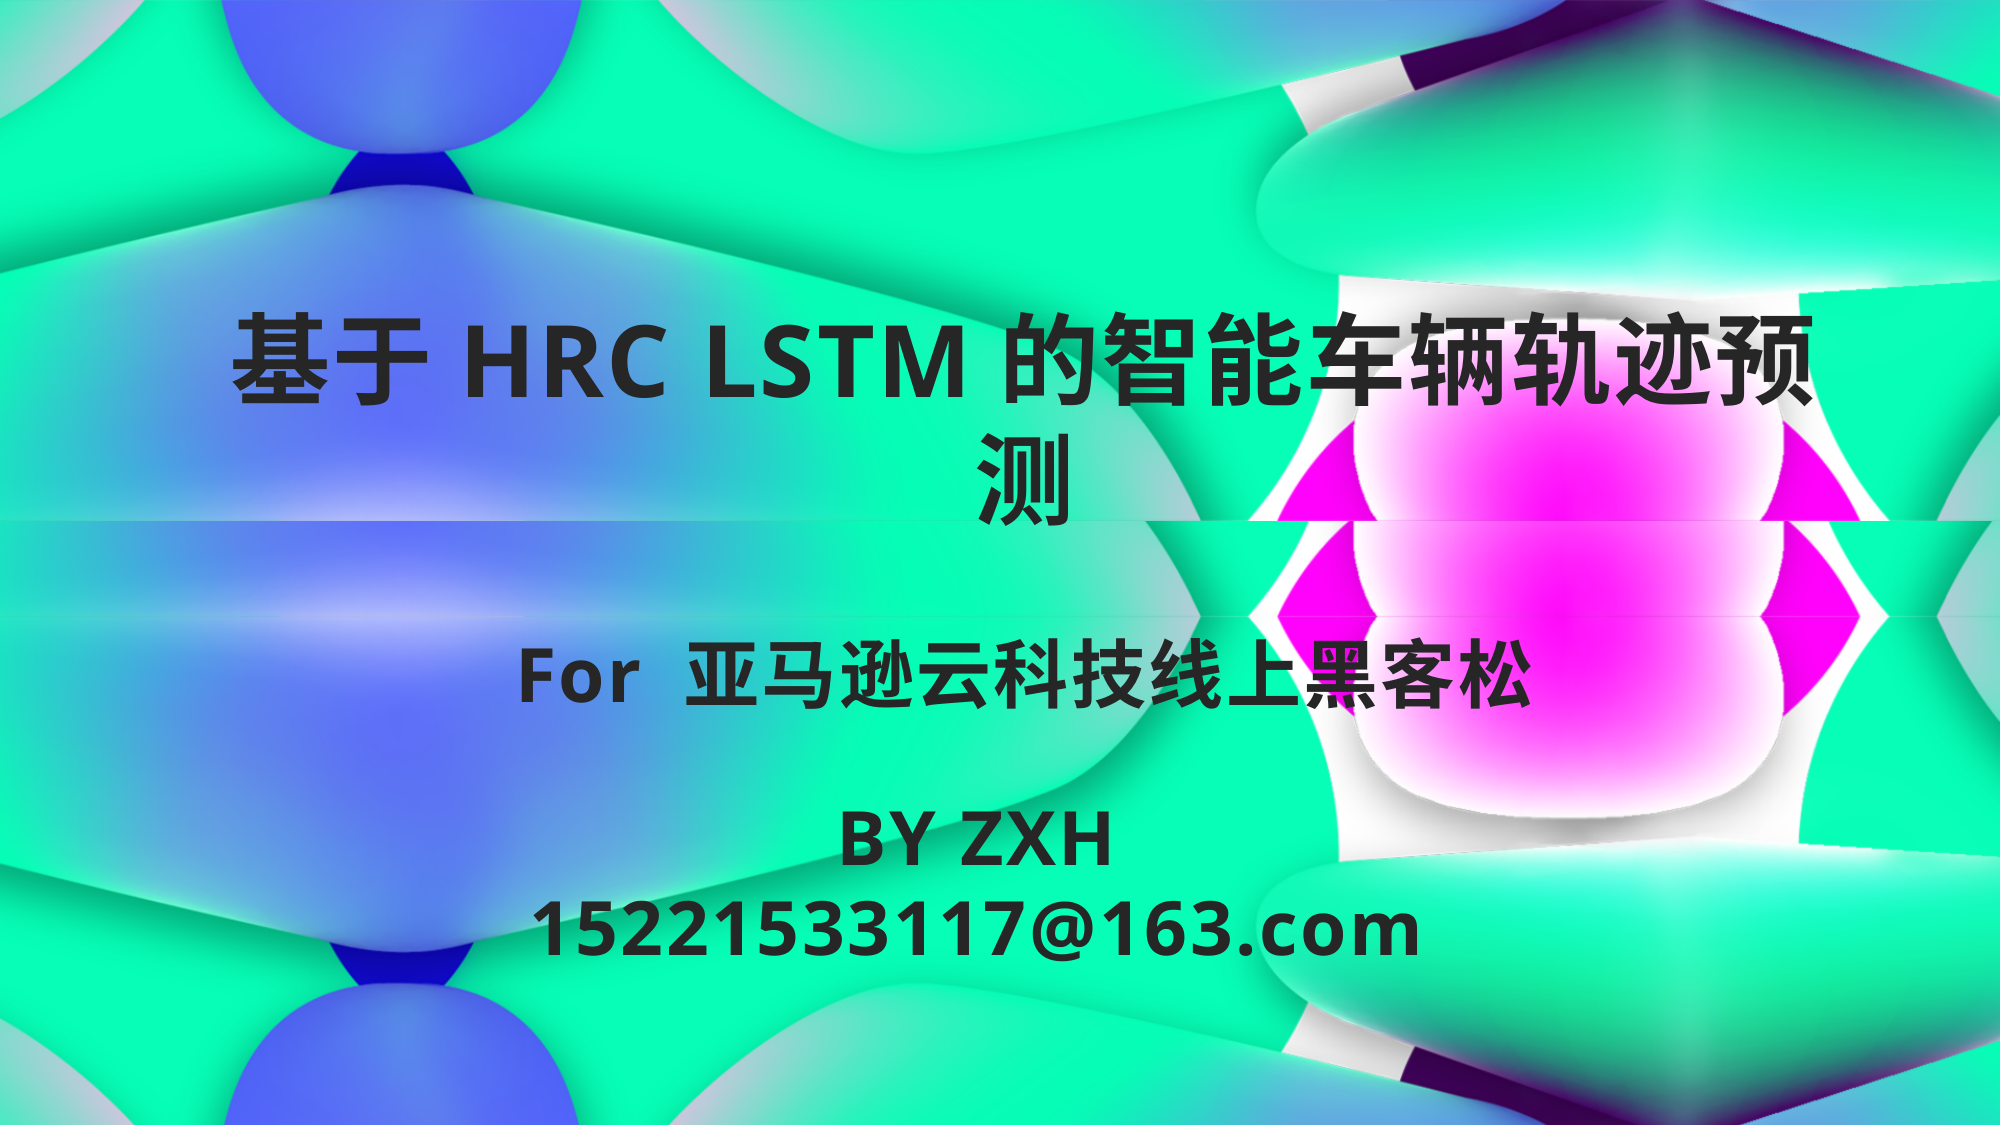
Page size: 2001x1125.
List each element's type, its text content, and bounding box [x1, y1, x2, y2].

picture [0, 0, 2000, 1125]
text_box BY ZXH 15221533117@163.com [251, 782, 1703, 978]
text_box 基于HRC LSTM的智能车辆轨迹预测 For 亚马逊云科技线上黑客松 [167, 289, 1883, 725]
